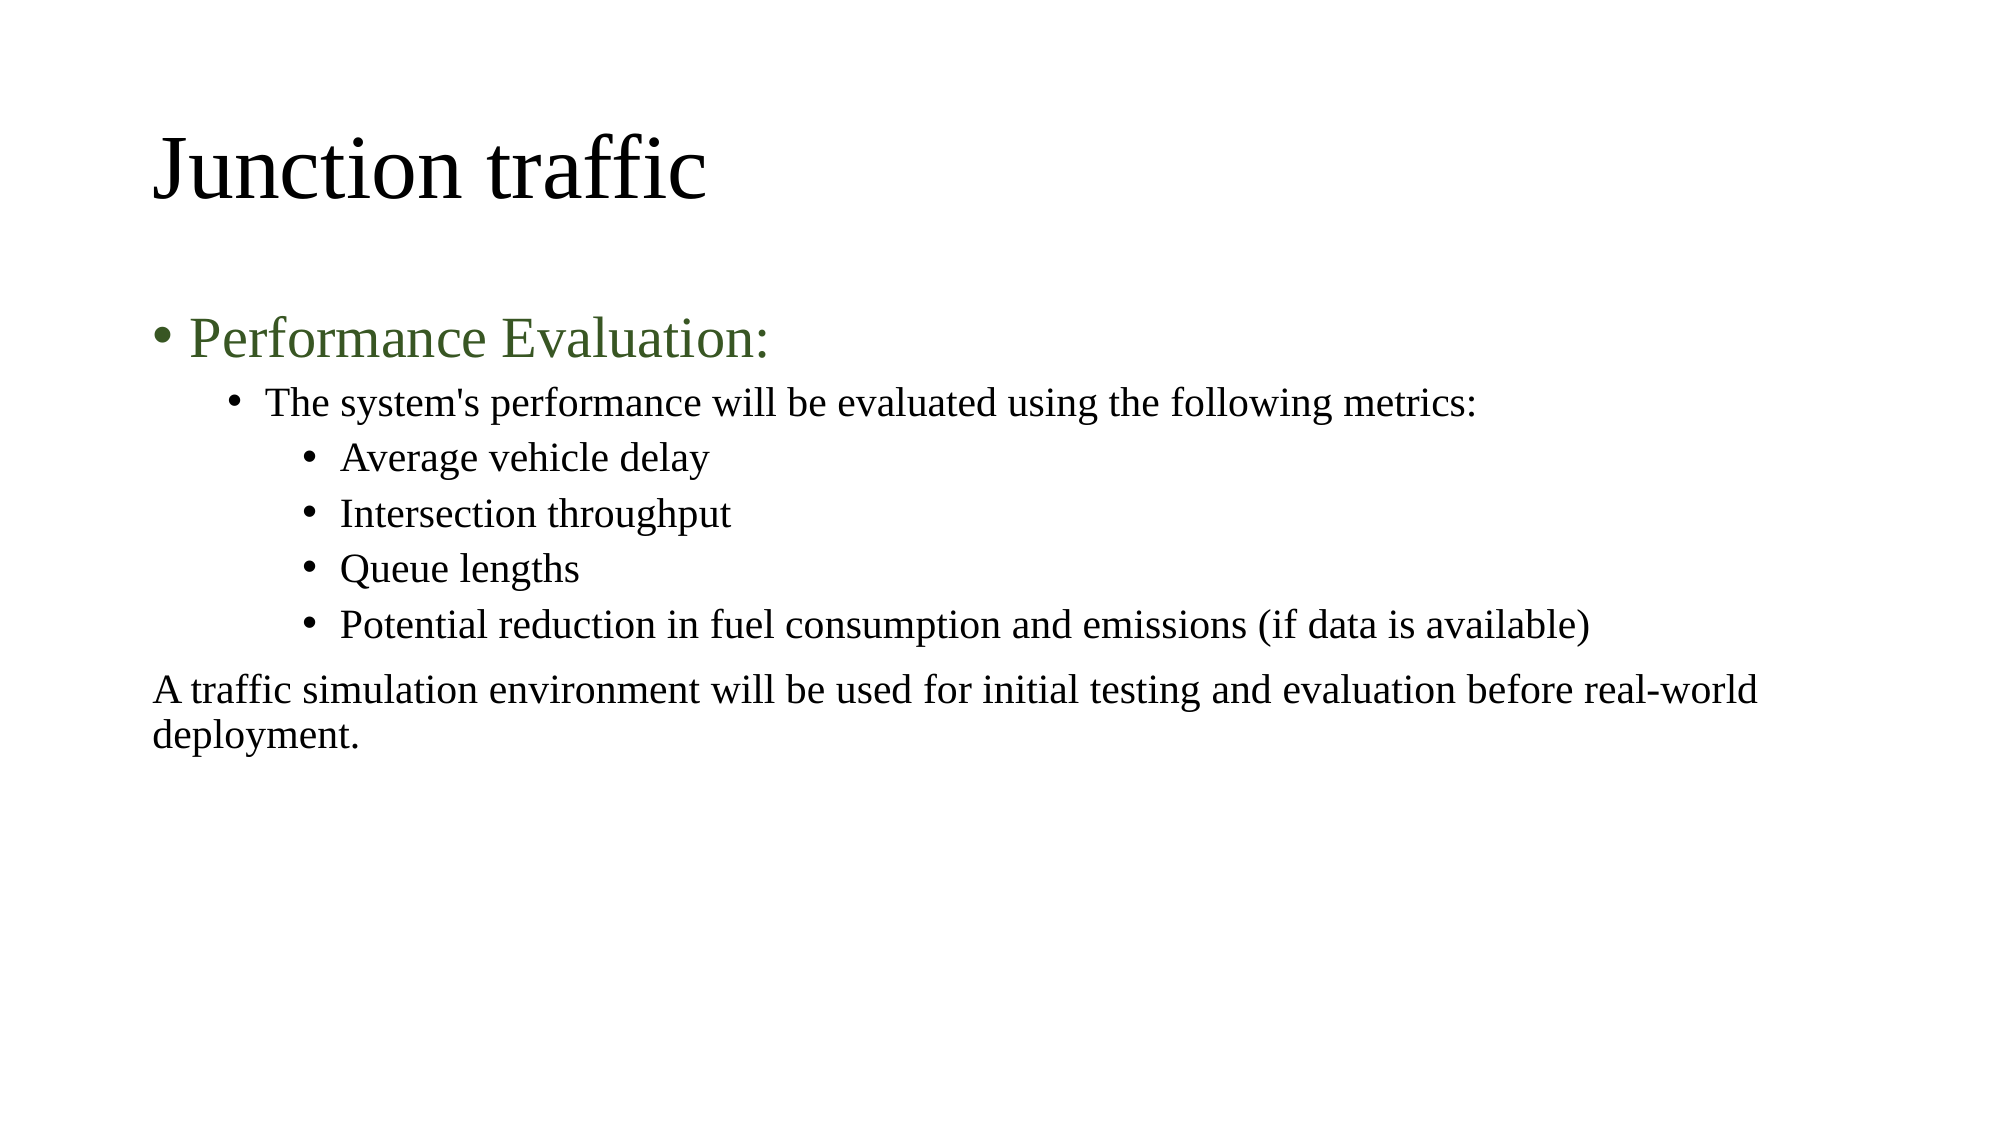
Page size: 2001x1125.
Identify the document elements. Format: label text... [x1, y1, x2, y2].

list Performance Evaluation: The system's performance will be evaluated using the following metrics: Average vehicle delay Intersection throughput Queue lengths Potential reduction in fuel consumption and emissions (if data is available) A traffic simulation environment will be used for initial testing and evaluation before real-world deployment. [137, 299, 1863, 1014]
title Junction traffic [137, 59, 1863, 278]
